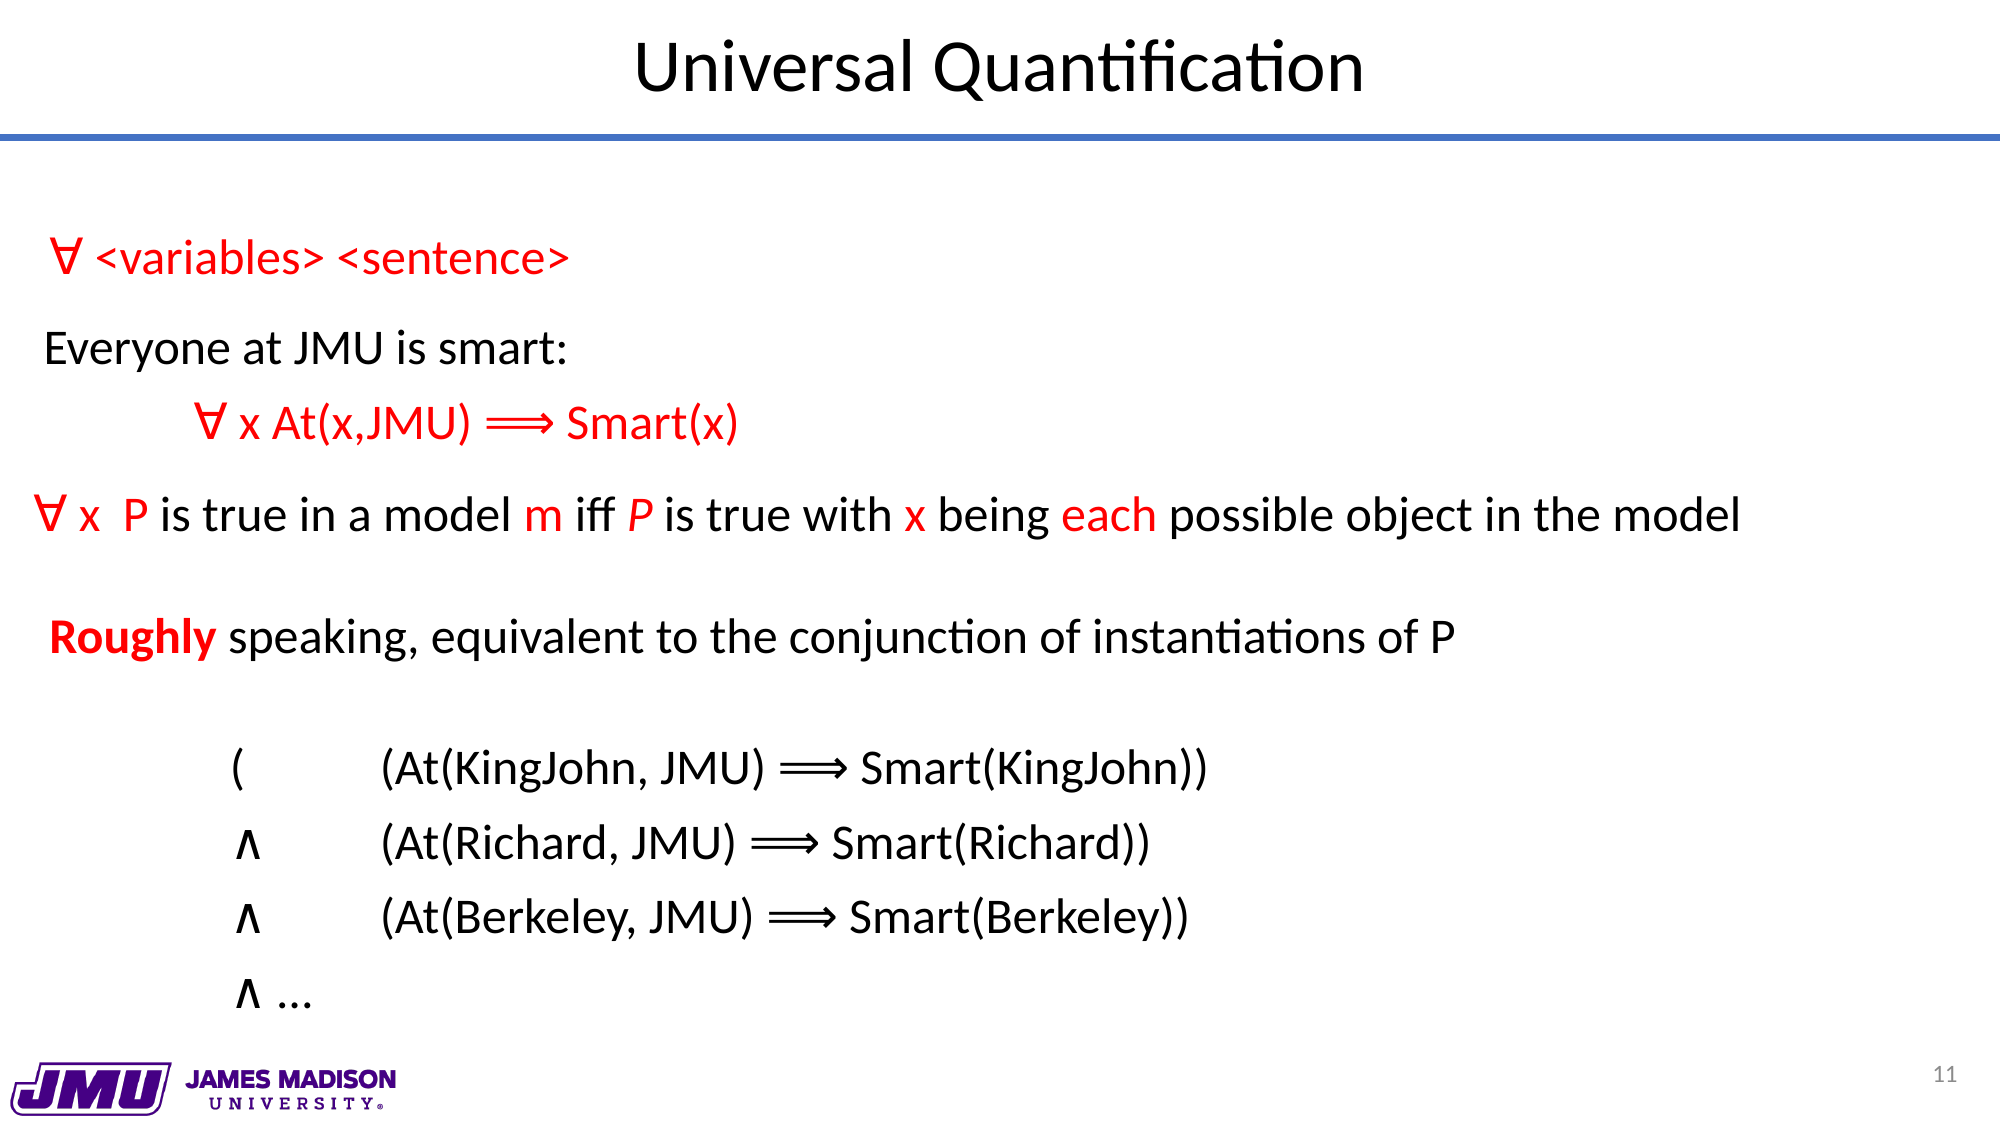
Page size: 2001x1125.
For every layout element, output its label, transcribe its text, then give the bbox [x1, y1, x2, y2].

title Universal Quantification [0, 0, 2000, 134]
text_box ( (At(KingJohn, JMU) ⟹ Smart(KingJohn)) ∧ (At(Richard, JMU) ⟹ Smart(Richard)) ∧ (At(Berkeley, JMU) ⟹ Smart(Berkeley)) ∧ … [214, 733, 1579, 813]
picture [0, 1042, 410, 1125]
text_box Everyone at JMU is smart: ∀ x At(x,JMU) ⟹ Smart(x) [28, 313, 1208, 454]
text_box ∀ <variables> <sentence> [34, 223, 603, 289]
text_box ∀ x P is true in a model m iff P is true with x being each possible object in the model [18, 480, 1819, 564]
slide_number 11 [1870, 1042, 1973, 1103]
text_box Roughly speaking, equivalent to the conjunction of instantiations of P [34, 603, 1683, 1023]
